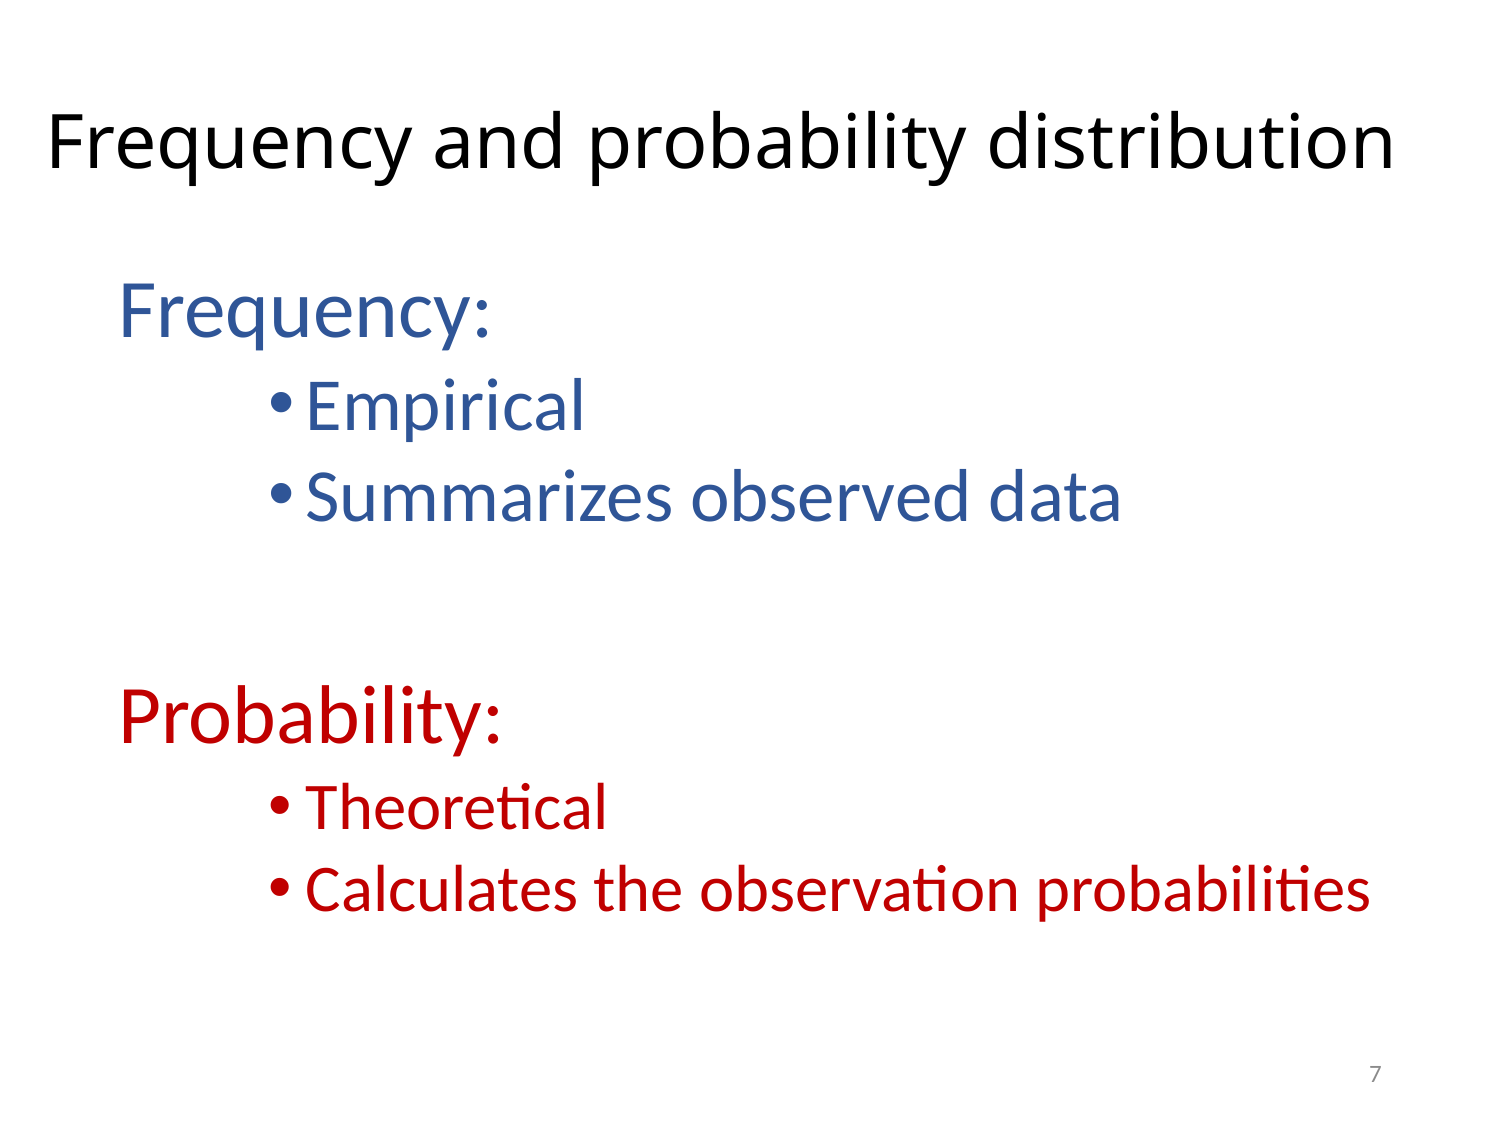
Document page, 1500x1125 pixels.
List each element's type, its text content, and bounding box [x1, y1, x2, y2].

title Frequency and probability distribution [30, 59, 1483, 229]
slide_number 7 [1059, 1042, 1397, 1103]
list Frequency: Empirical Summarizes observed data Probability: Theoretical Calculates the observation probabilities [103, 257, 1397, 1014]
